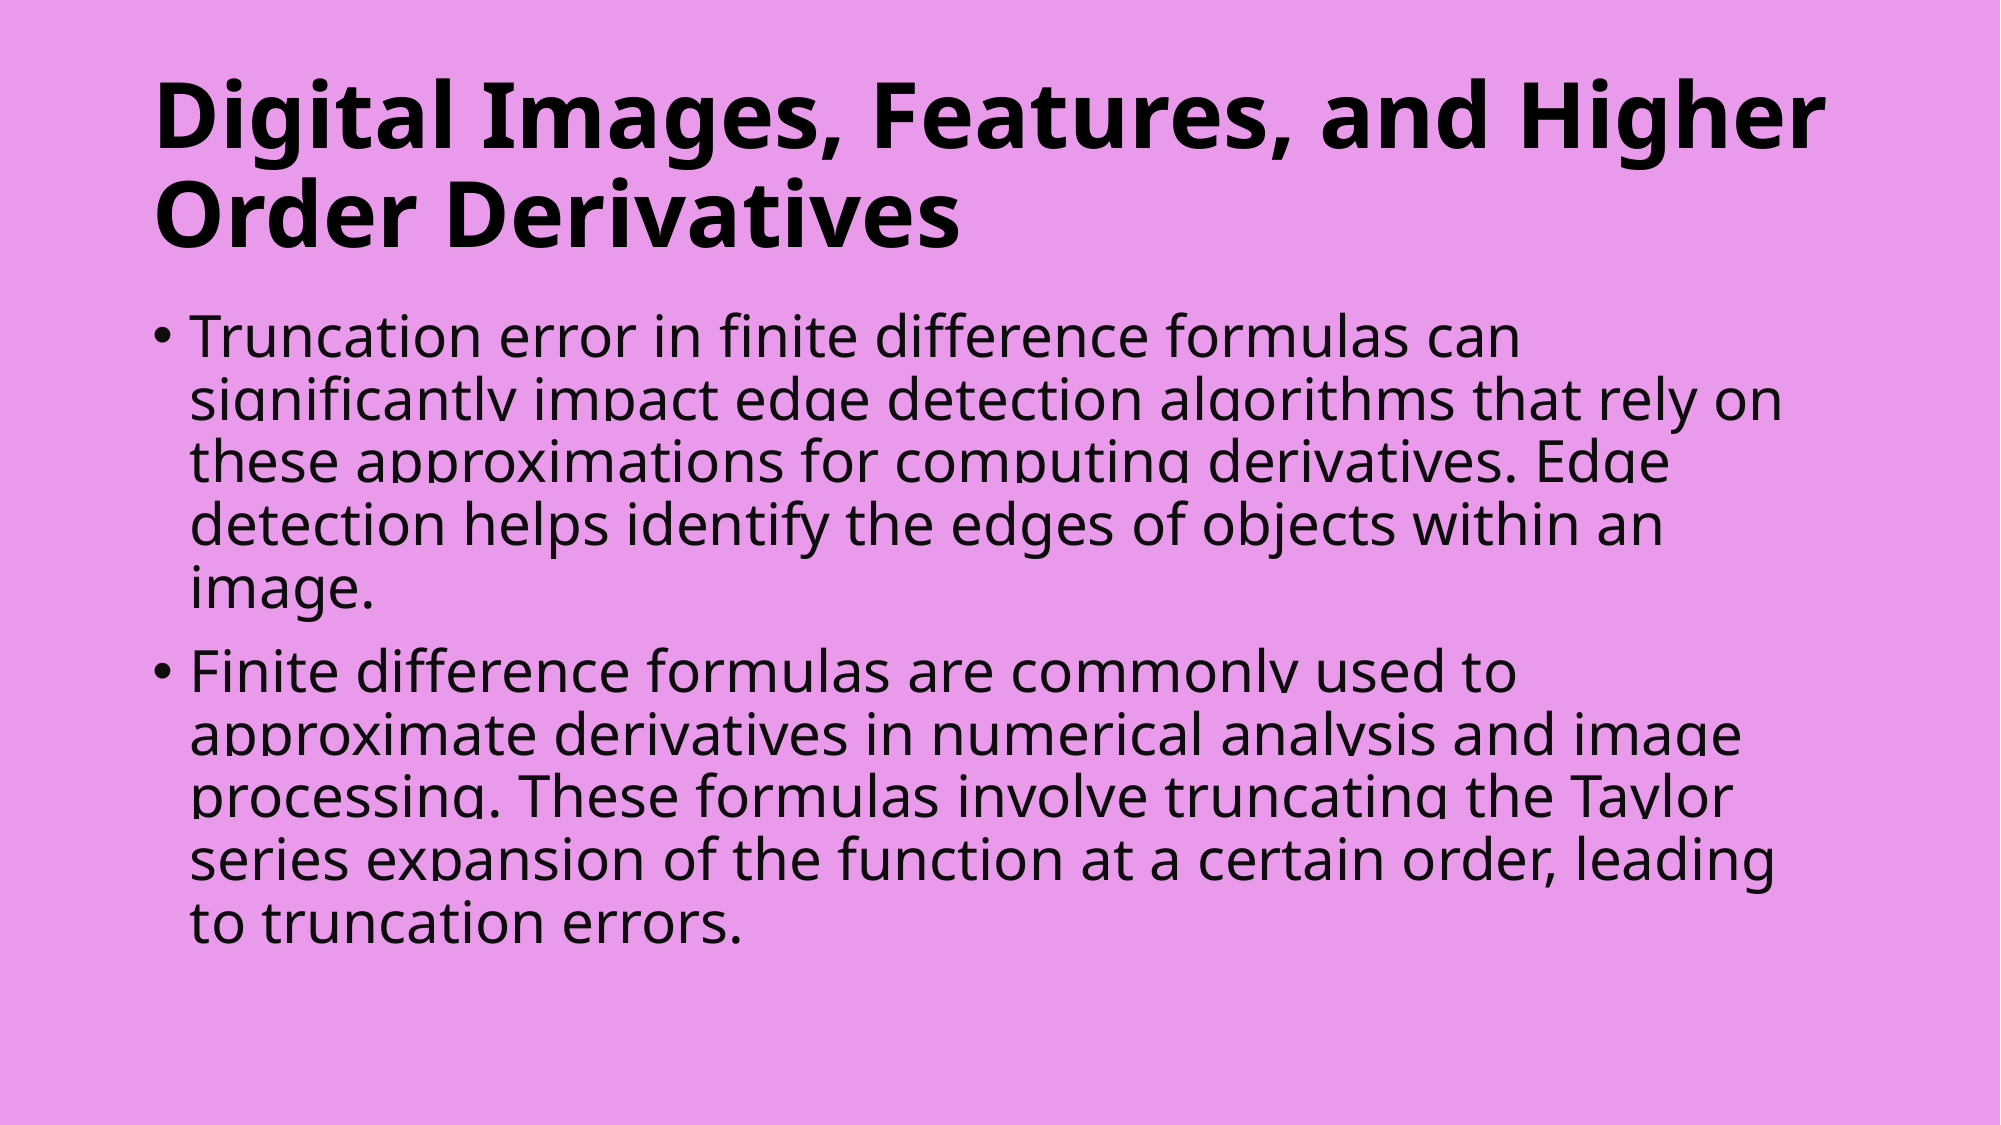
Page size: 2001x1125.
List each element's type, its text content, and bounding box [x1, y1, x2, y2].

list Truncation error in finite difference formulas can significantly impact edge detection algorithms that rely on these approximations for computing derivatives. Edge detection helps identify the edges of objects within an image. Finite difference formulas are commonly used to approximate derivatives in numerical analysis and image processing. These formulas involve truncating the Taylor series expansion of the function at a certain order, leading to truncation errors. [137, 299, 1863, 1014]
title Digital Images, Features, and Higher Order Derivatives [137, 59, 1863, 278]
